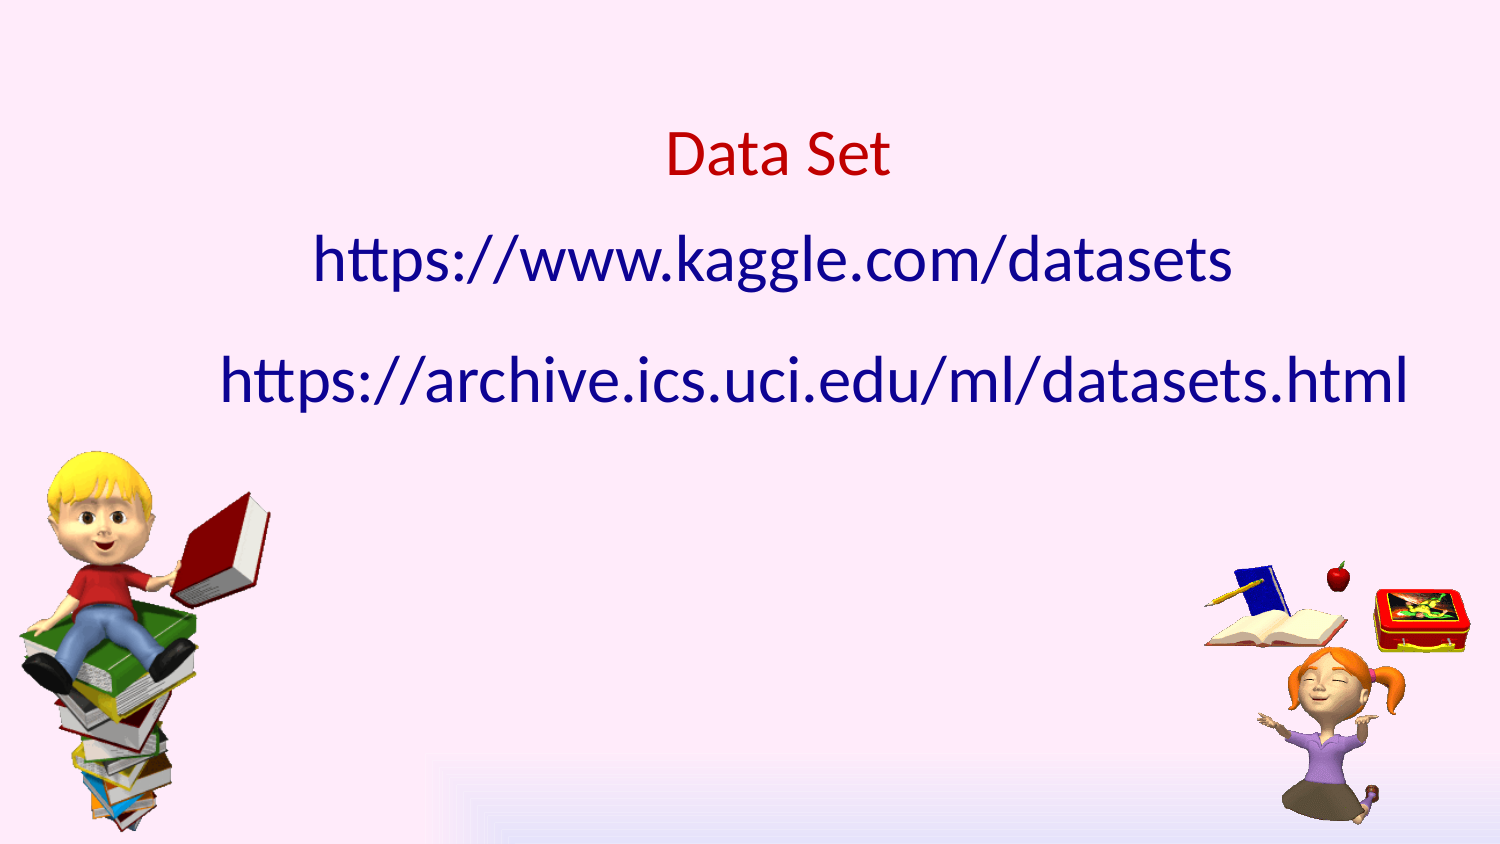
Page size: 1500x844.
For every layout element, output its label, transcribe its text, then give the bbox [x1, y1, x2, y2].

text_box https://www.kaggle.com/datasets [242, 209, 1306, 301]
text_box https://archive.ics.uci.edu/ml/datasets.html [182, 329, 1447, 421]
picture [0, 438, 337, 844]
text_box Data Set [336, 102, 904, 194]
picture [1177, 521, 1500, 844]
